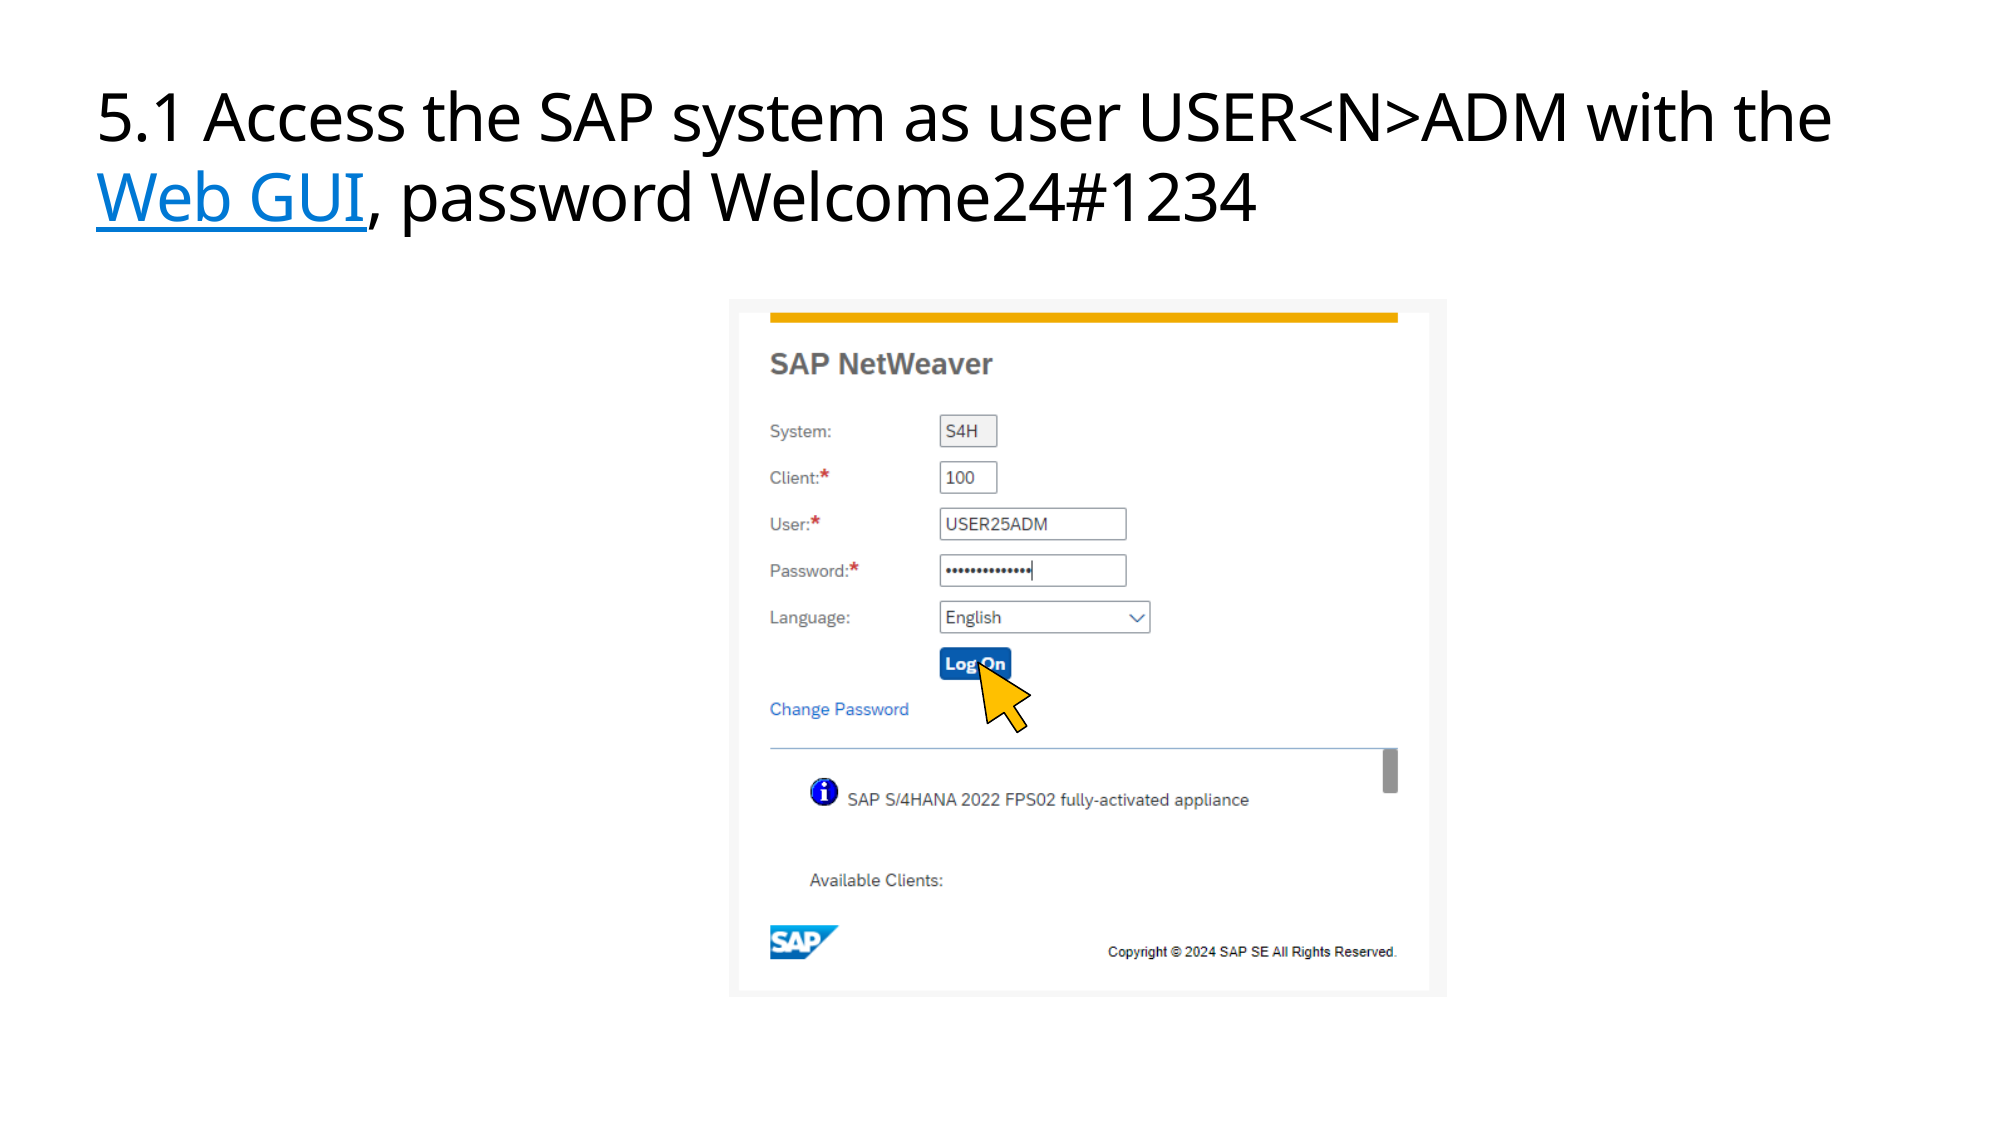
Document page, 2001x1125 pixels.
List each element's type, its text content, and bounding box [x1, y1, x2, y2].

title 5.1 Access the SAP system as user USER<N>ADM with the Web GUI, password Welcome24#1234 [96, 75, 1904, 237]
picture [729, 299, 1448, 997]
